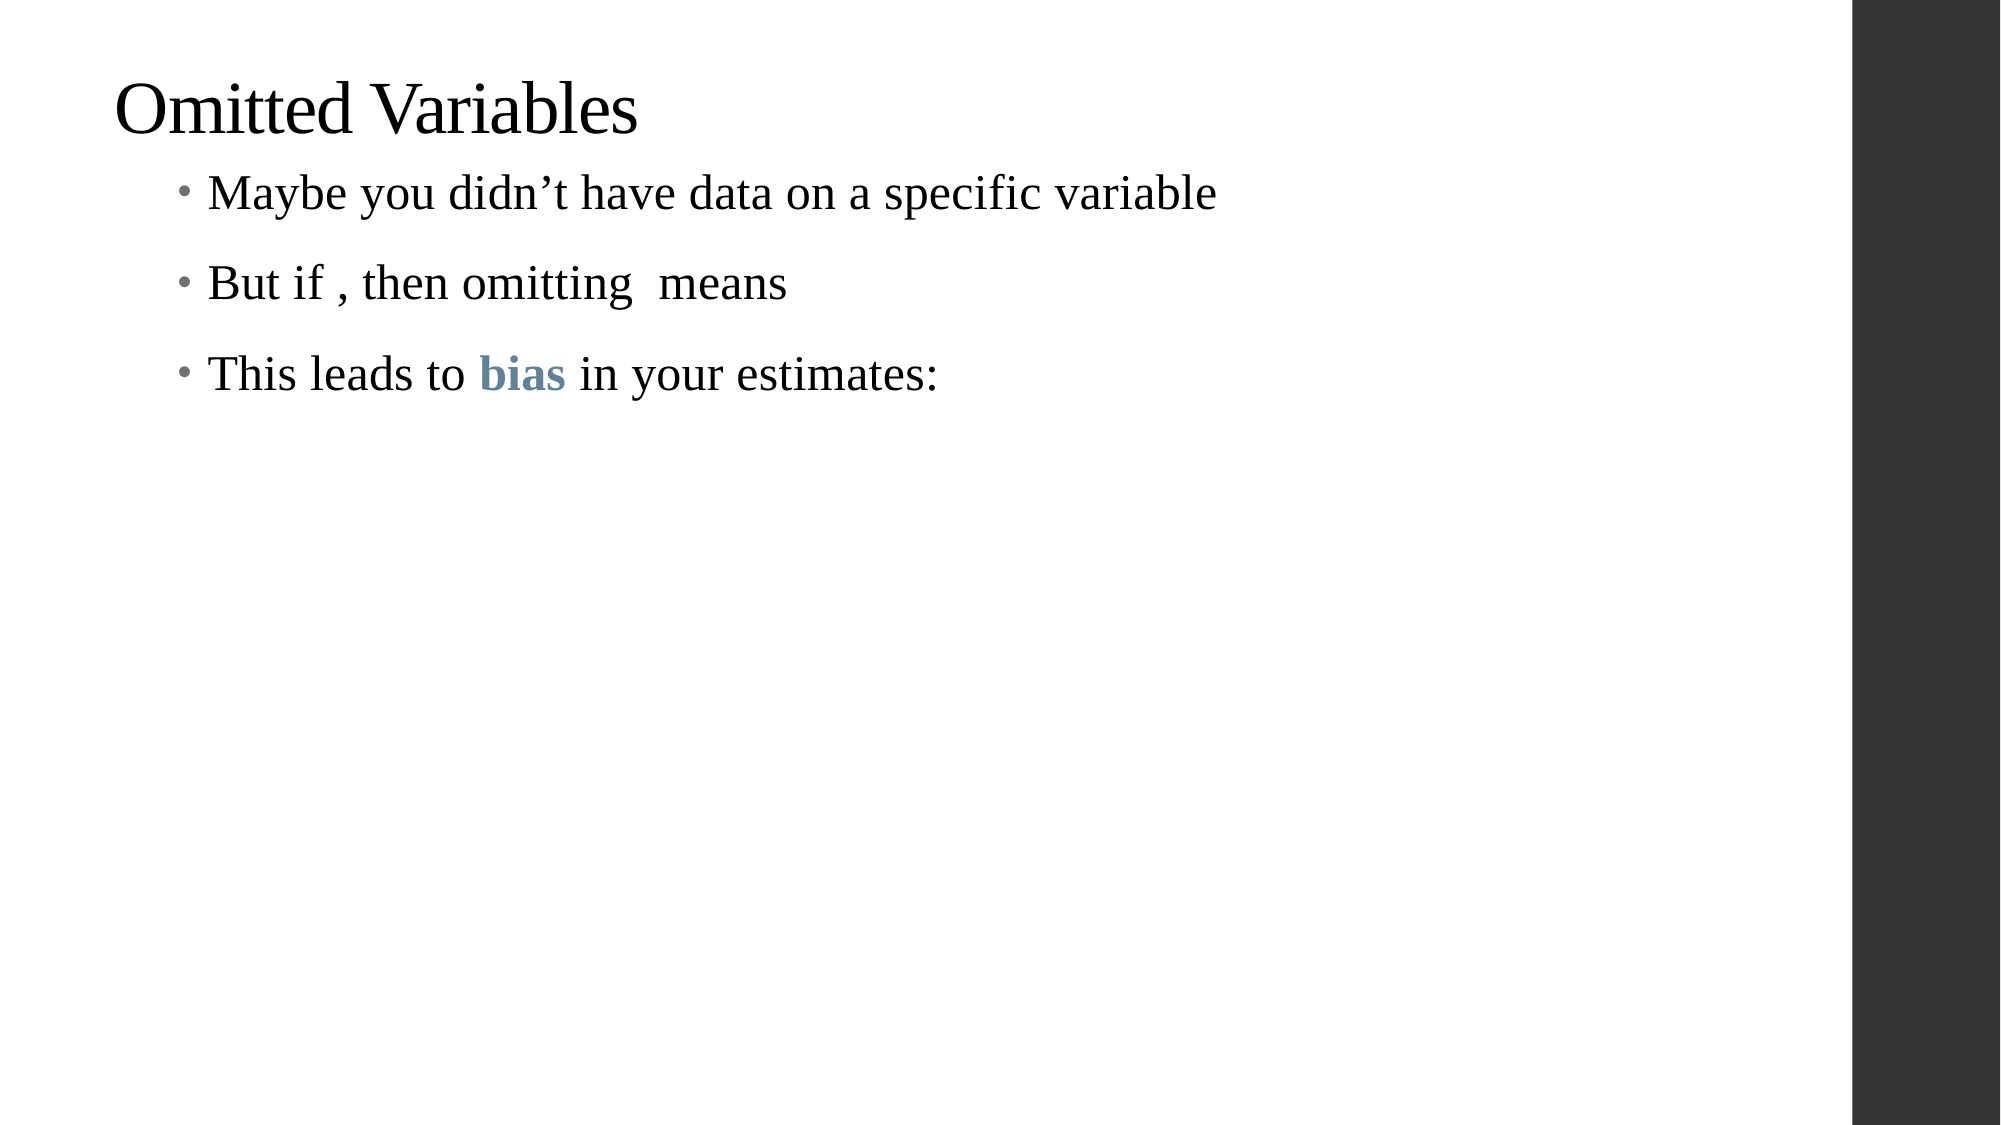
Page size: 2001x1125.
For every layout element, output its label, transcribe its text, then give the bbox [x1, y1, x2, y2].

title Omitted Variables [99, 55, 1813, 158]
